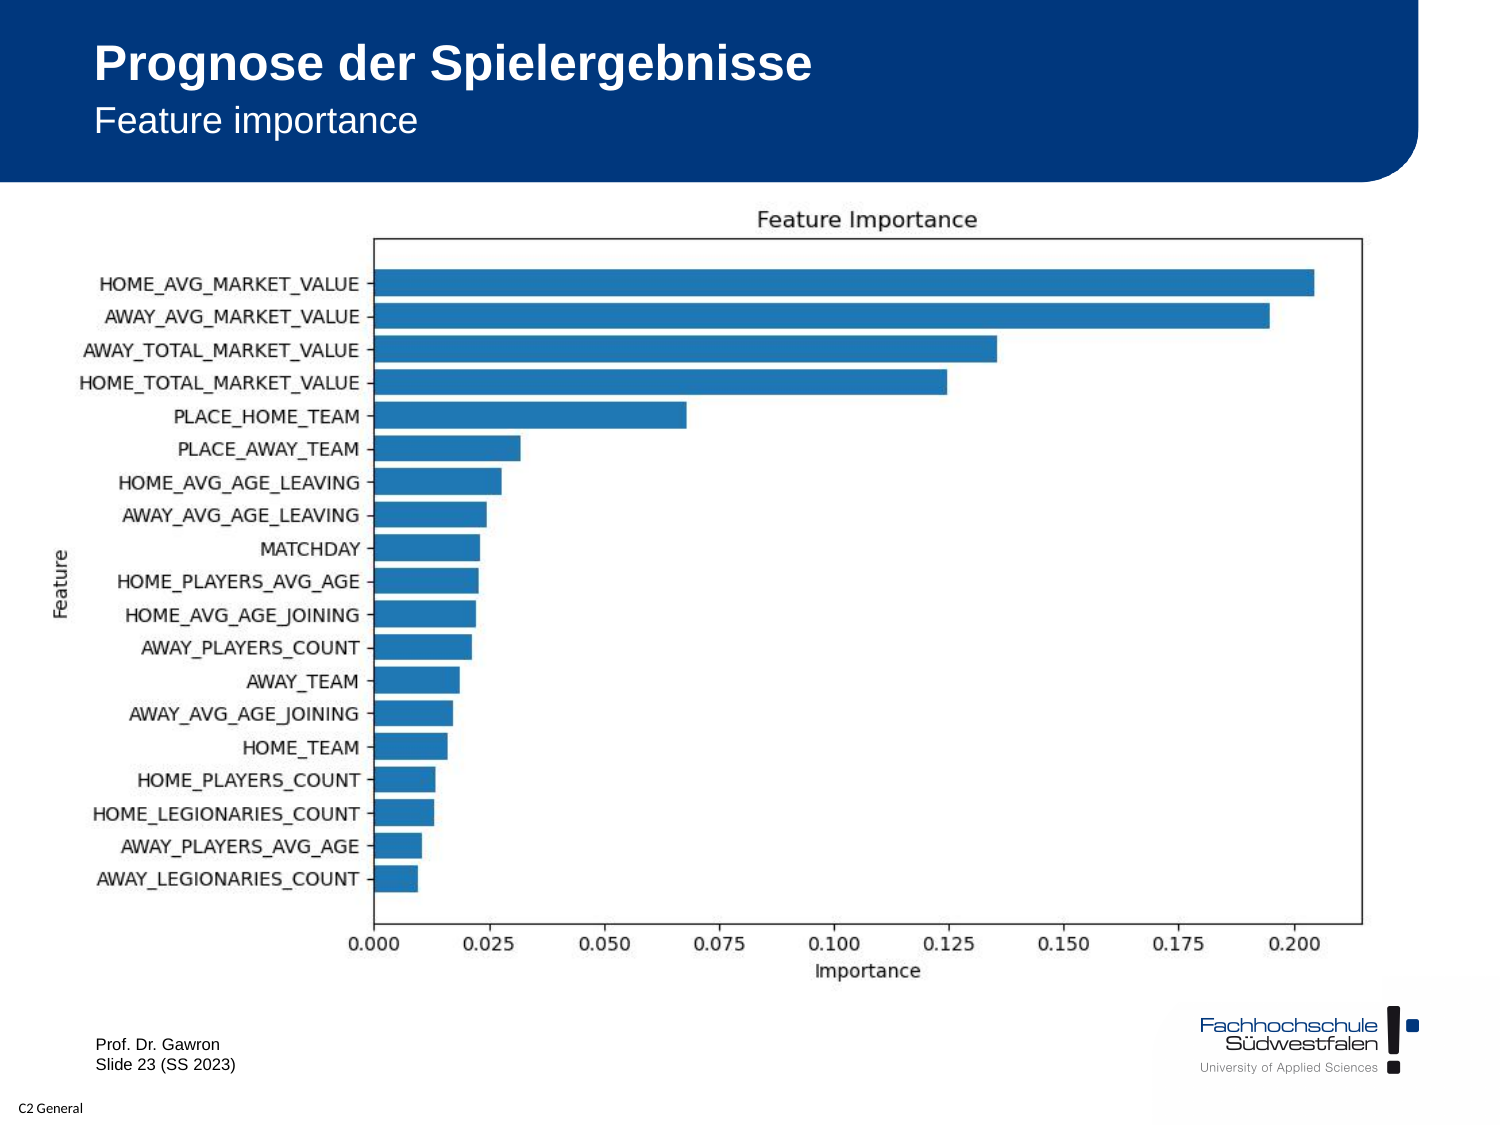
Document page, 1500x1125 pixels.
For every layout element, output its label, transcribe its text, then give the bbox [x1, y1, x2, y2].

picture [32, 191, 1500, 1125]
title Prognose der Spielergebnisse [93, 30, 1417, 91]
list Feature importance [93, 95, 1417, 141]
picture [0, 0, 1419, 183]
